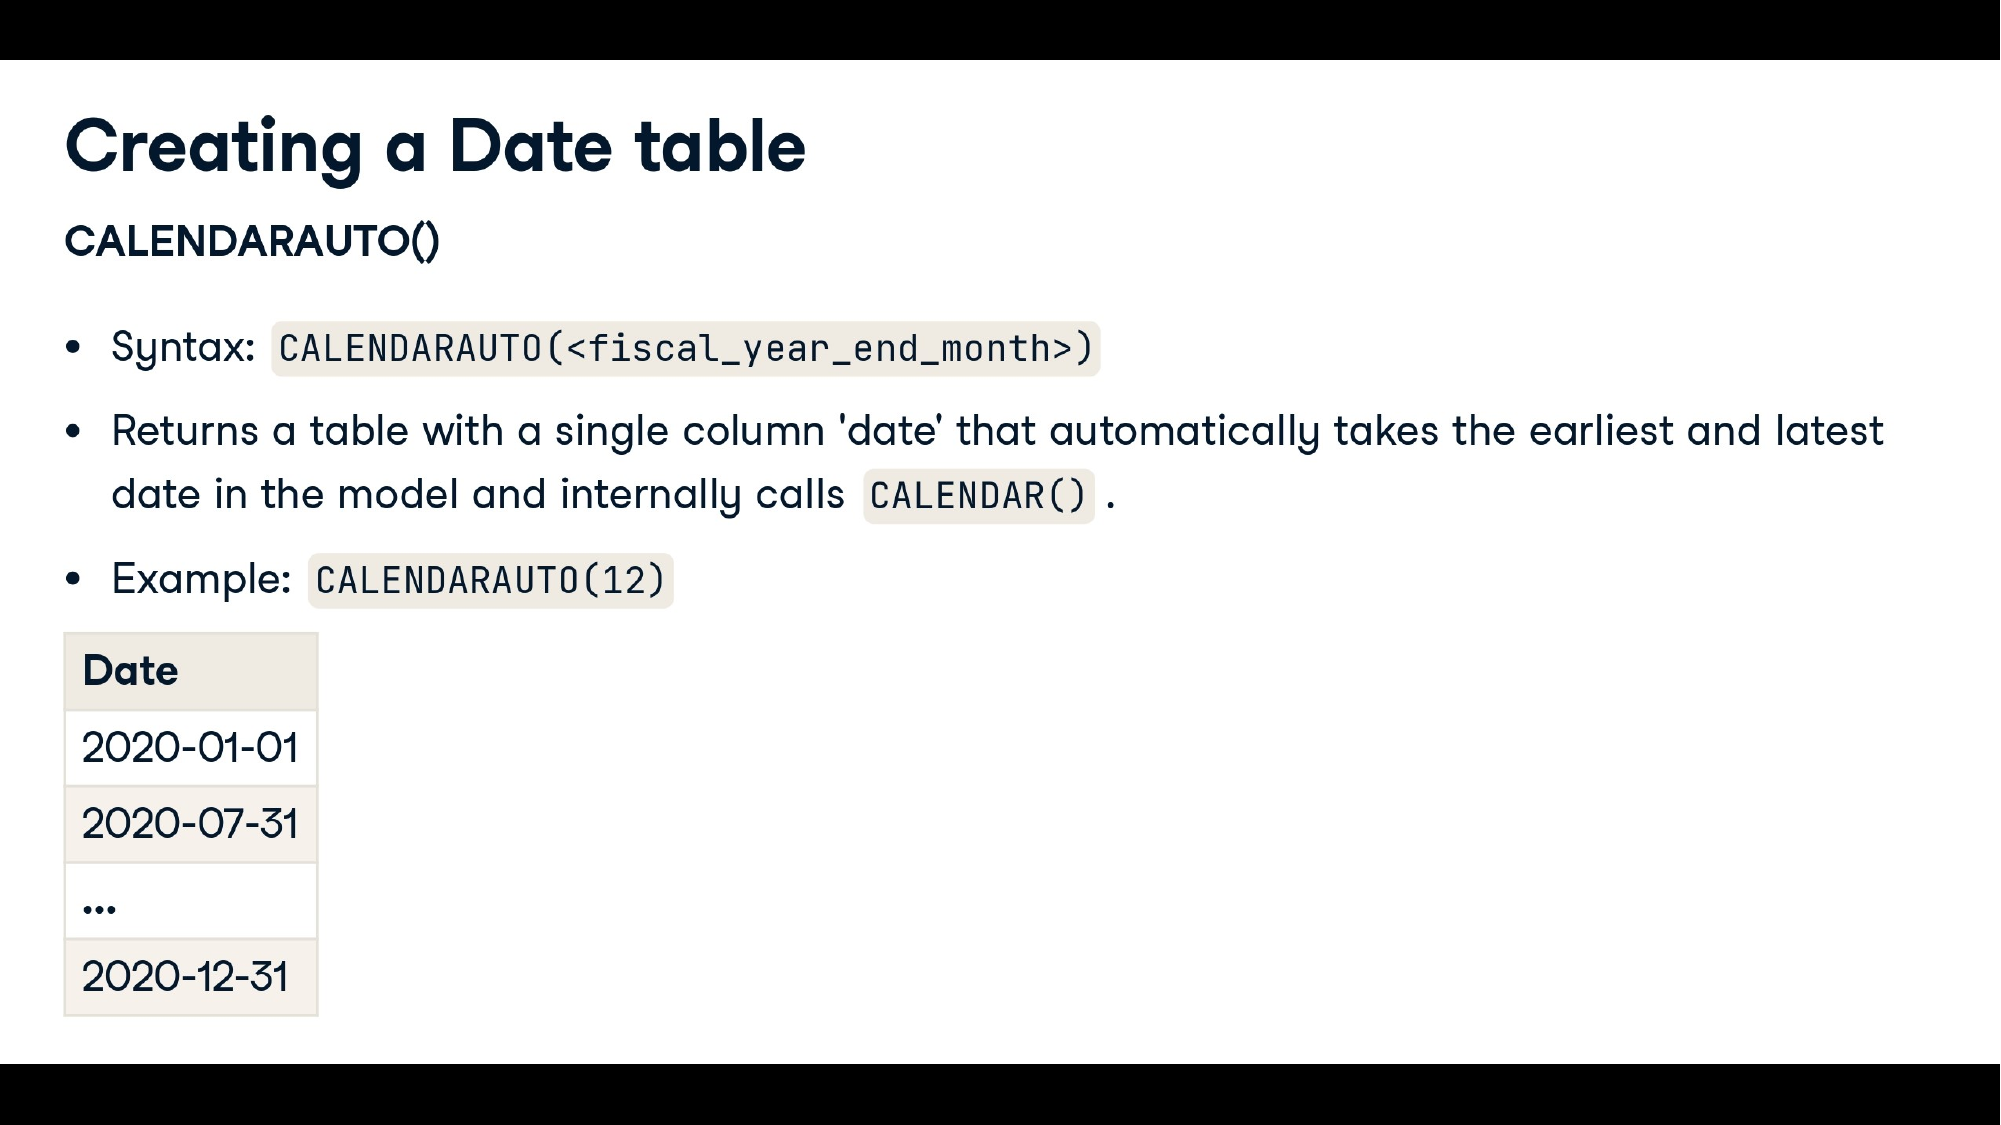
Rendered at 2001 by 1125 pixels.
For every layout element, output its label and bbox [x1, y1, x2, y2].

picture [0, 60, 2000, 1064]
